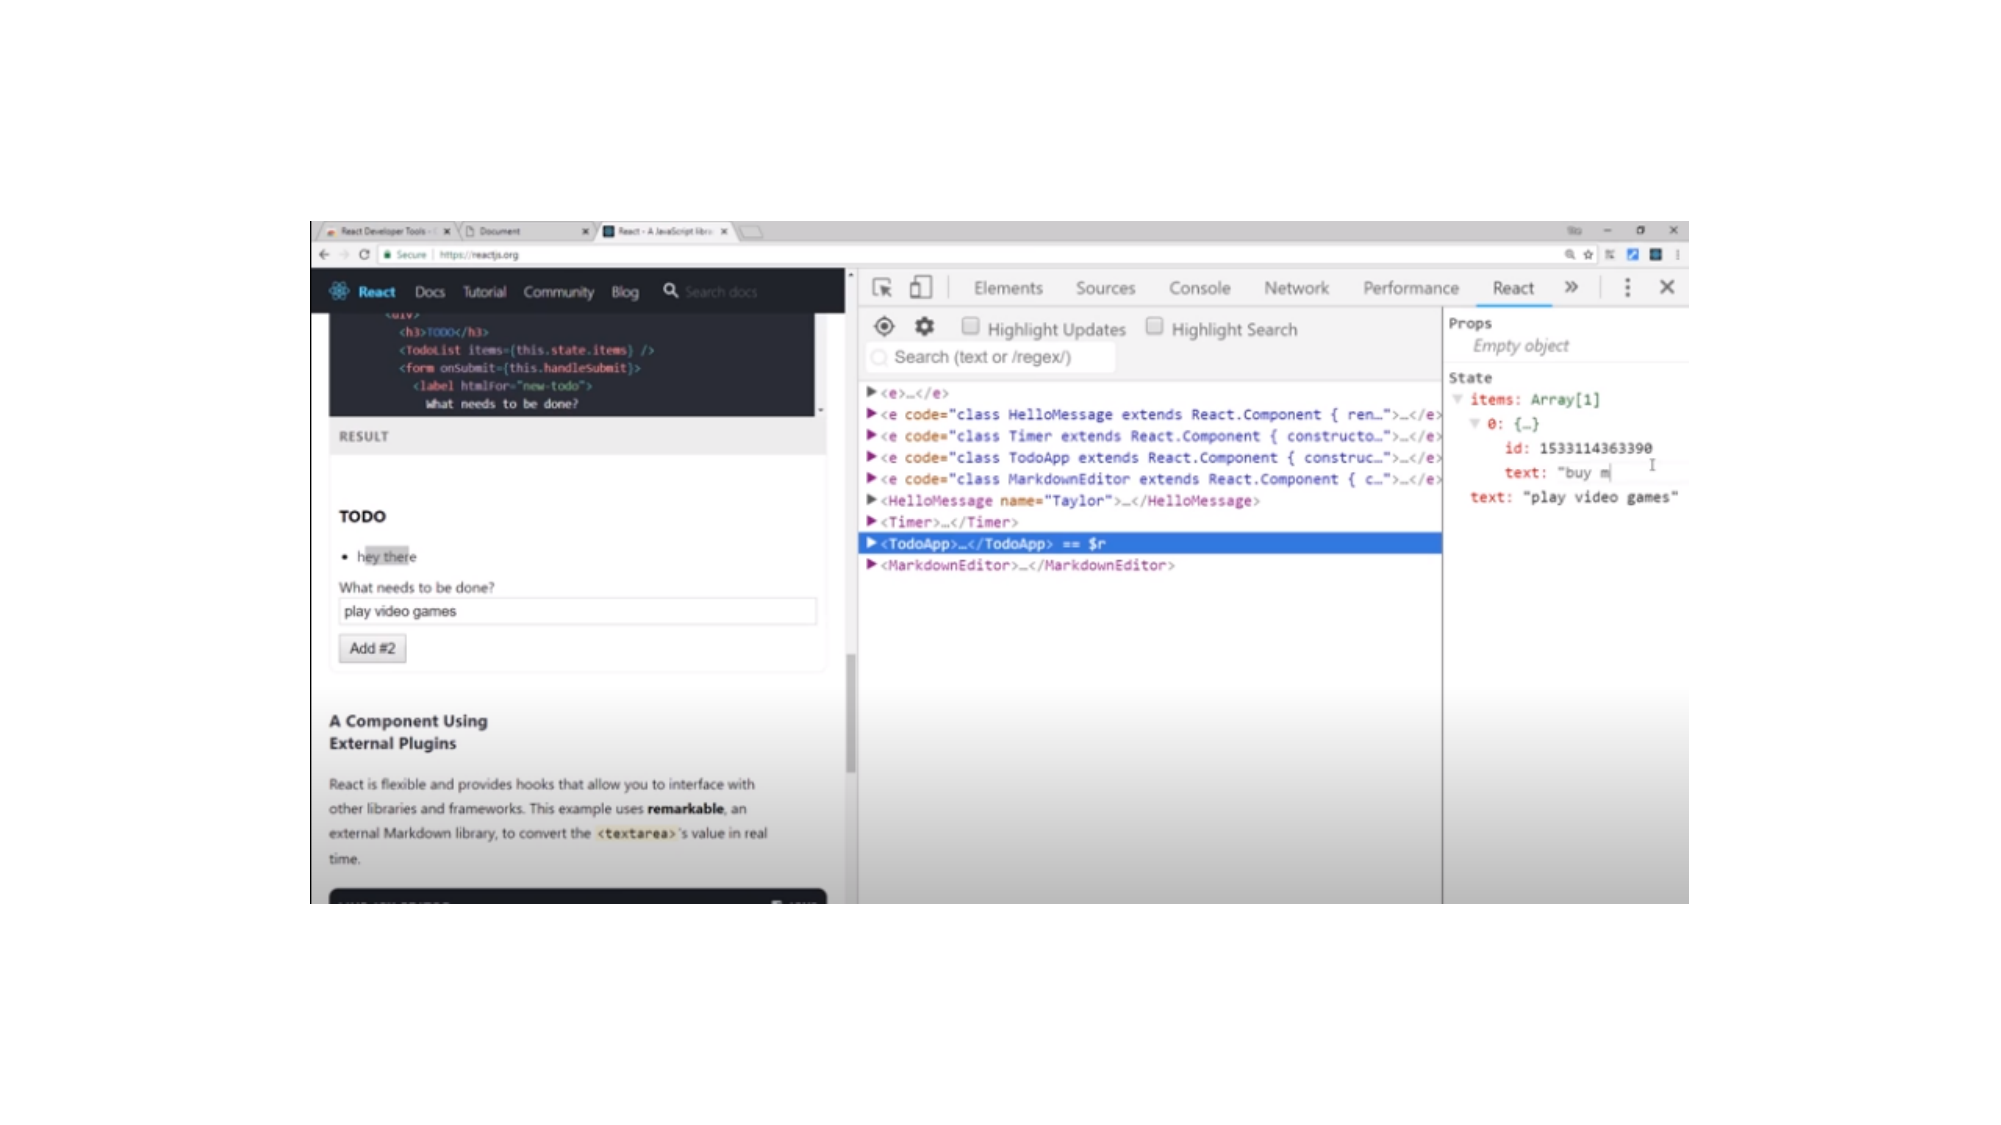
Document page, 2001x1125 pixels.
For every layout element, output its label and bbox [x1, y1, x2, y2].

picture [310, 220, 1690, 905]
